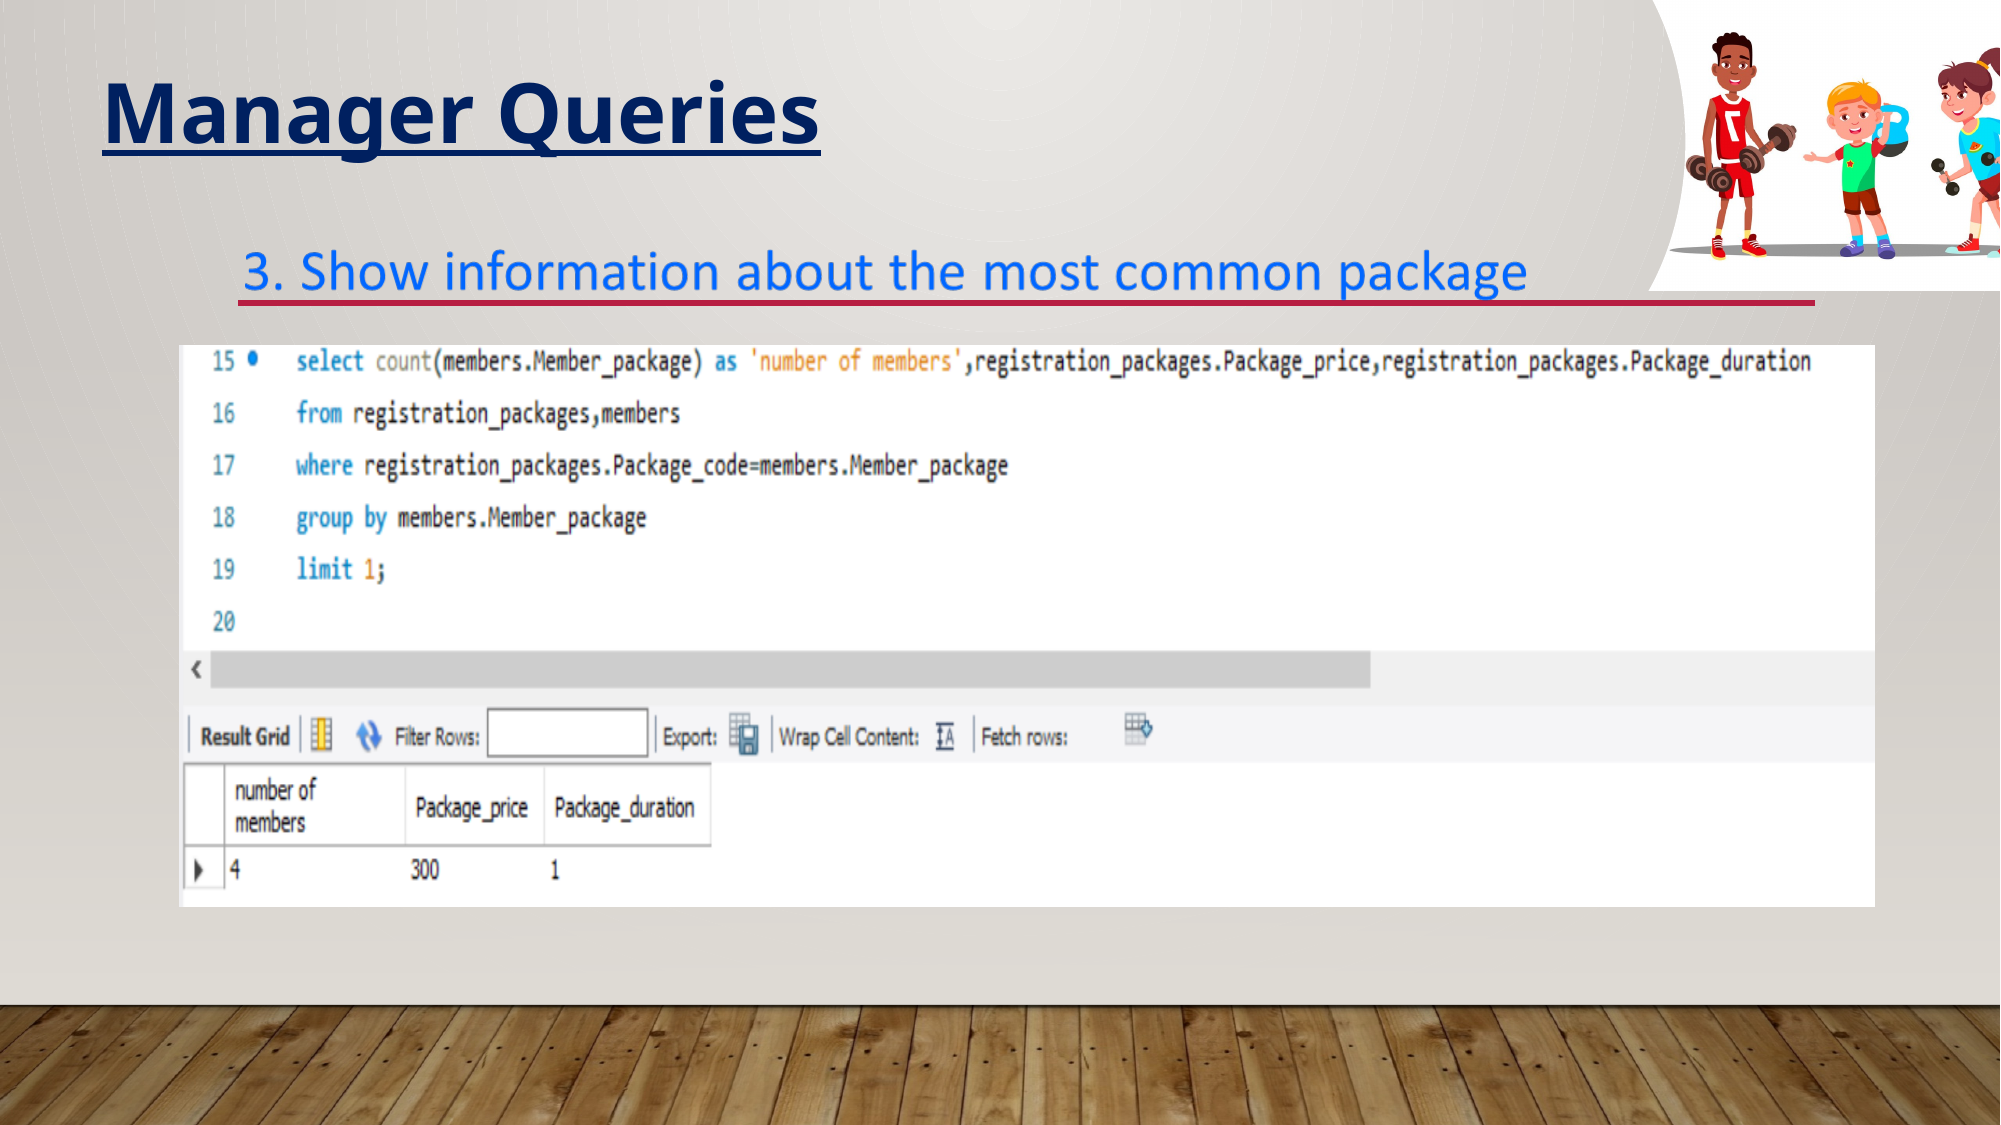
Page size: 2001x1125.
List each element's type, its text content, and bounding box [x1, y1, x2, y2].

picture [207, 217, 1565, 342]
text_box Manager Queries [101, 61, 911, 161]
picture [1648, 0, 2000, 292]
picture [0, 1005, 2000, 1125]
picture [179, 345, 1875, 908]
